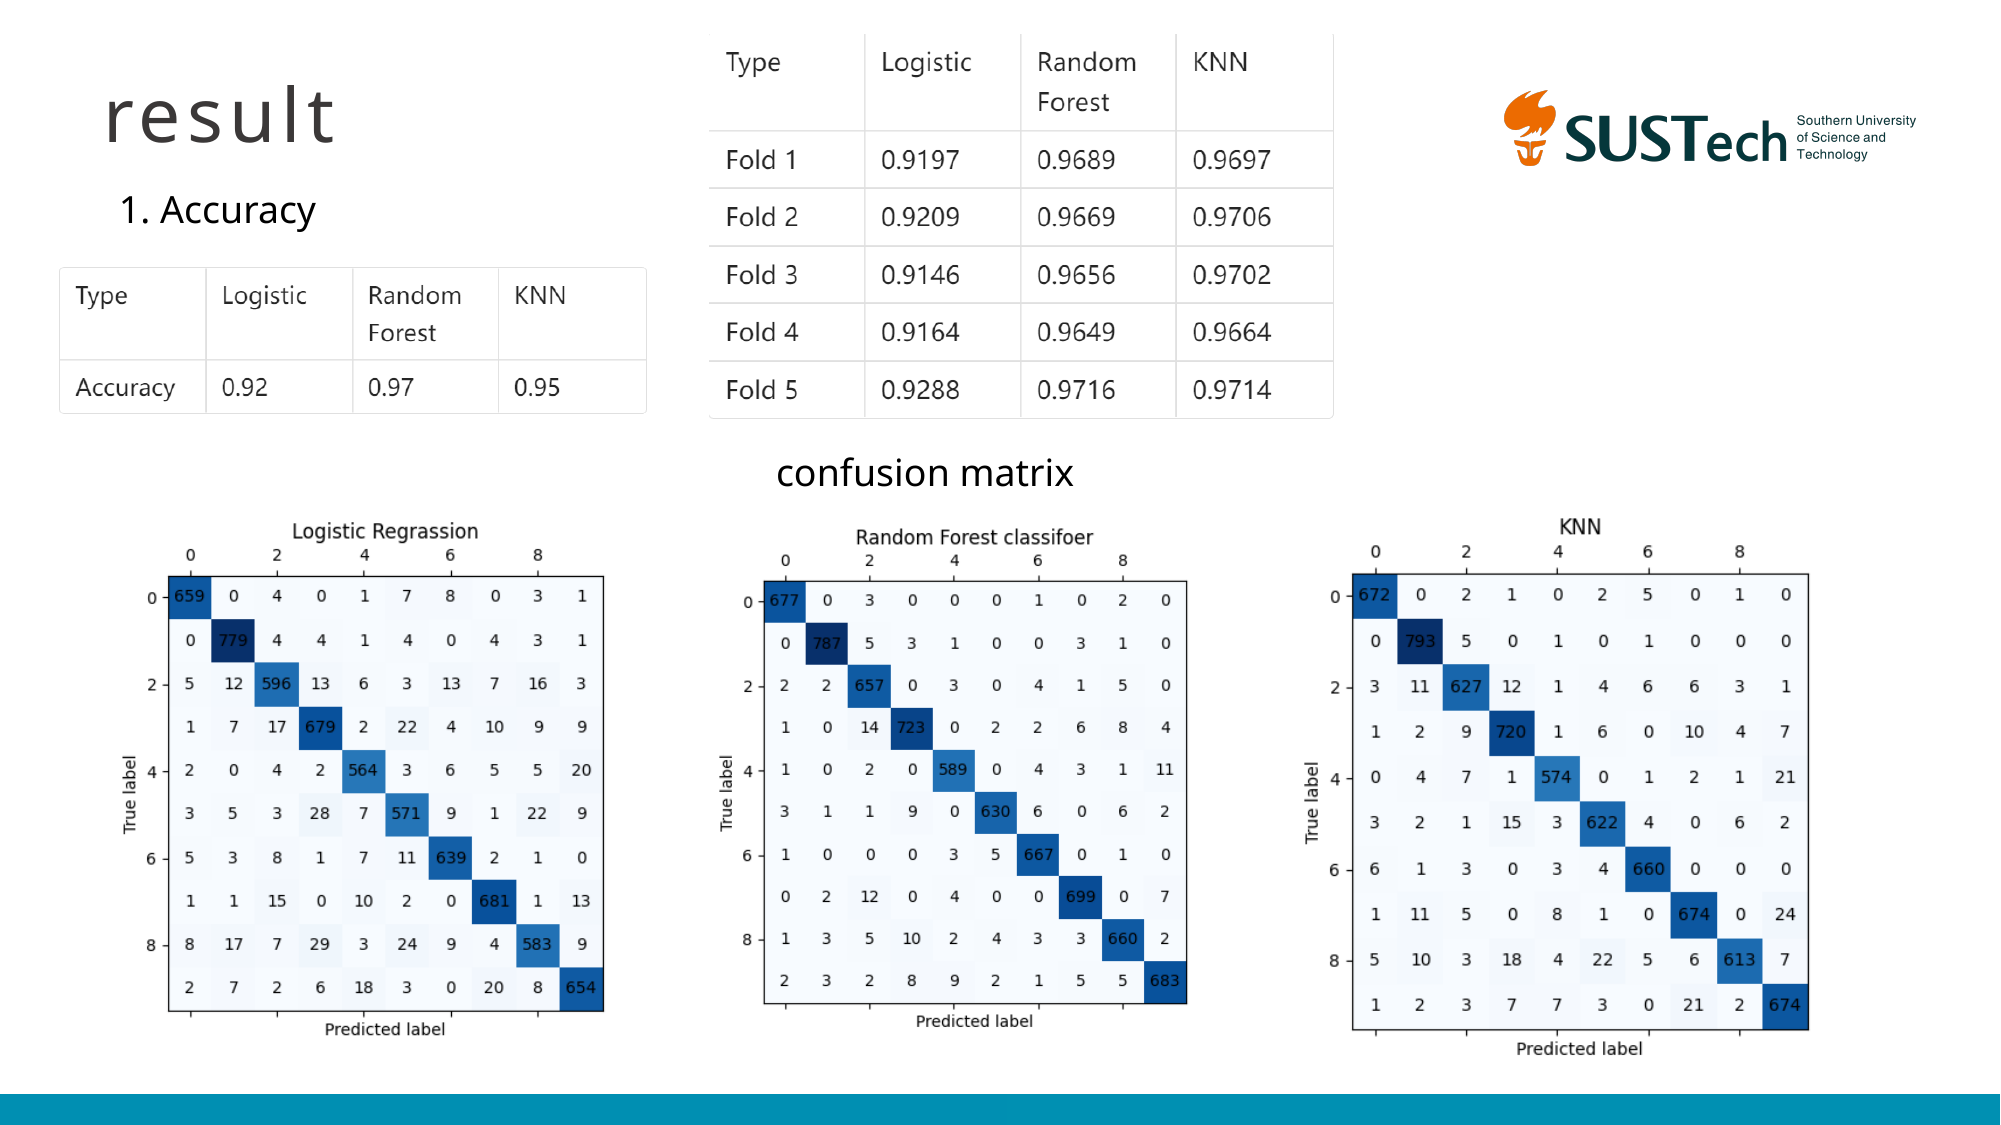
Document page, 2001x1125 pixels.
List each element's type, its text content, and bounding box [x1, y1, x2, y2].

picture [1504, 90, 1916, 166]
text_box result [88, 59, 350, 165]
text_box 1. Accuracy [104, 178, 582, 239]
text_box [0, 1094, 2000, 1125]
picture [1264, 494, 1852, 1082]
picture [709, 34, 1335, 420]
text_box confusion matrix [761, 441, 1239, 502]
picture [84, 500, 645, 1061]
picture [59, 264, 648, 418]
picture [682, 507, 1227, 1052]
